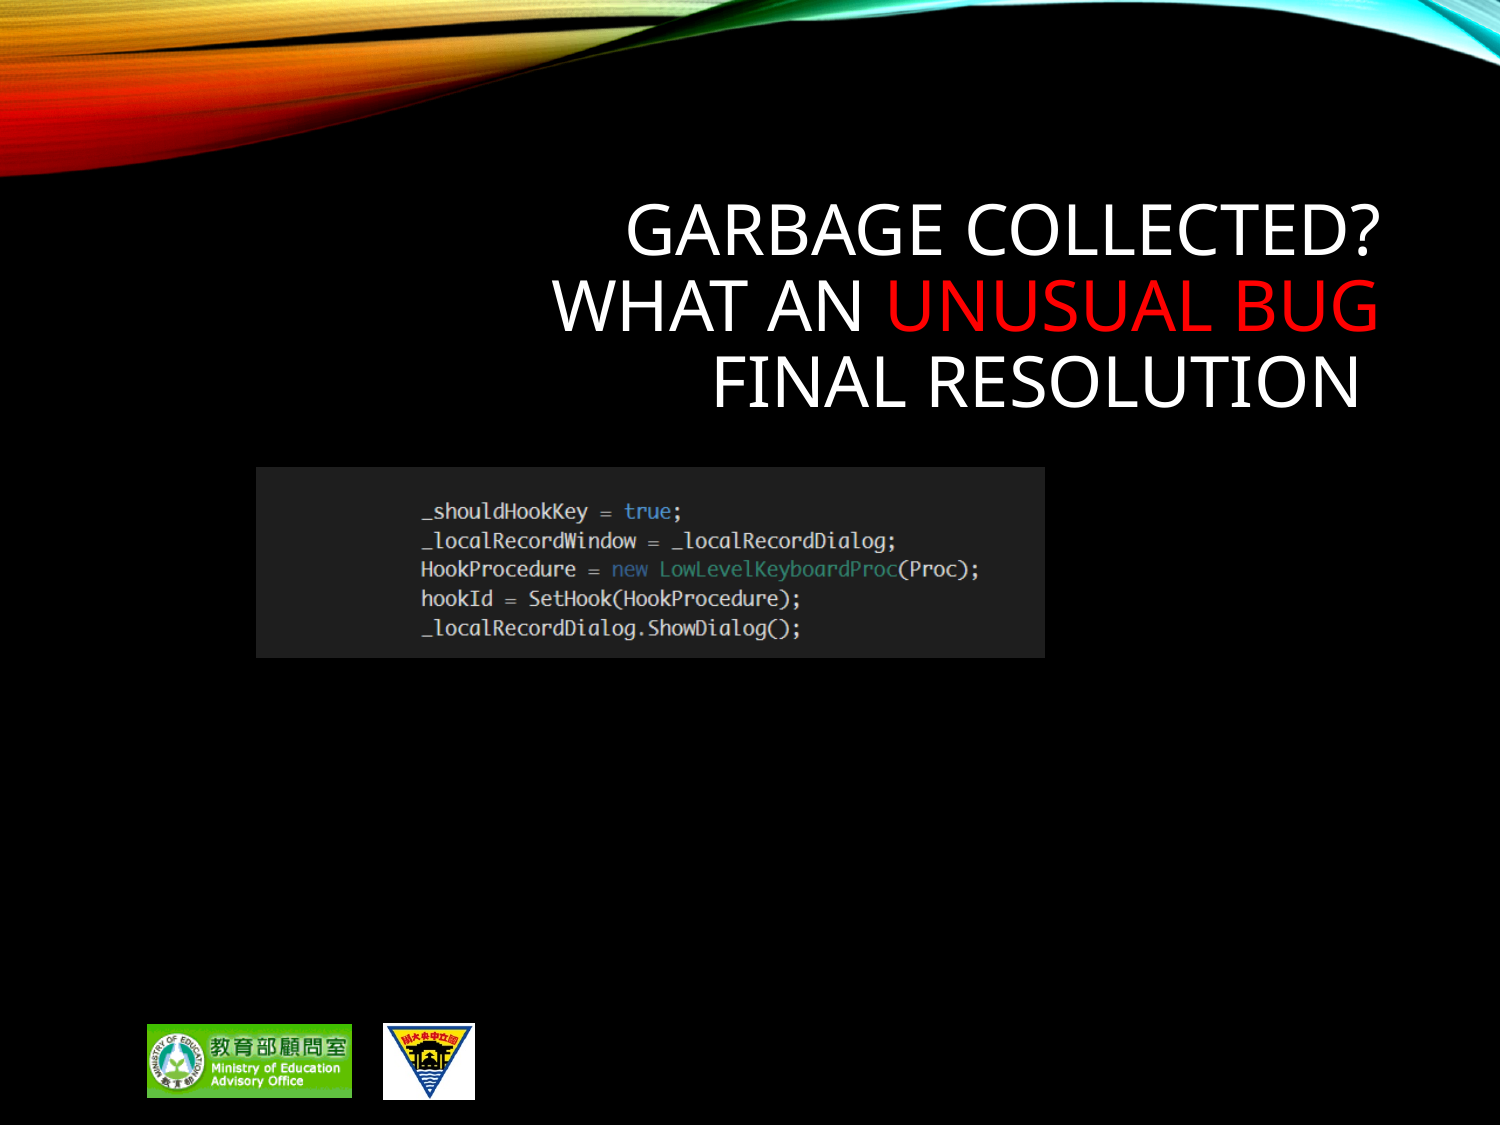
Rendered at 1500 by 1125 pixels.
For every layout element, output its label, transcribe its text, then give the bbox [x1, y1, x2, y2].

picture [0, 0, 1500, 178]
title Garbage Collected? What an UNUSUAL BUG Final resolution [103, 185, 1397, 432]
picture [147, 1024, 352, 1098]
picture [383, 1023, 475, 1100]
picture [256, 467, 1045, 659]
